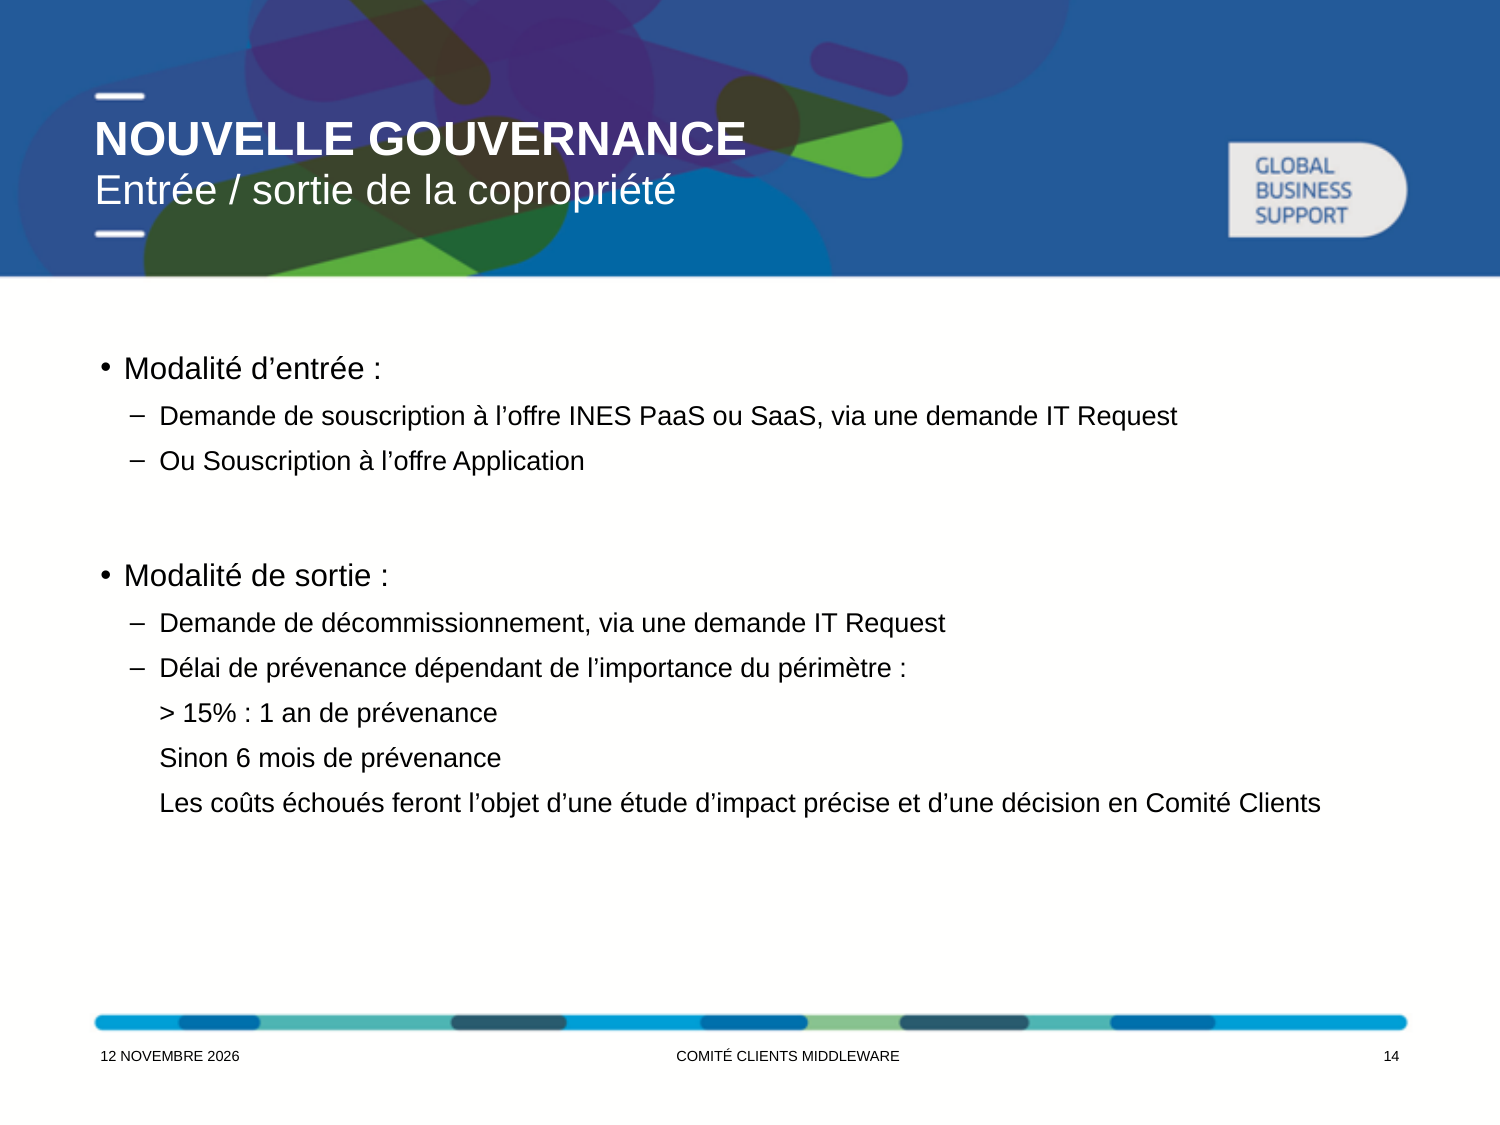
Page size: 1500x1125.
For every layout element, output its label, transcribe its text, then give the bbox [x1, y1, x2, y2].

footer Comité Clients middleware [286, 1033, 1291, 1081]
list Modalité d’entrée : Demande de souscription à l’offre INES PaaS ou SaaS, via une demande IT Request Ou Souscription à l’offre Application Modalité de sortie : Demande de décommissionnement, via une demande IT Request Délai de prévenance dépendant de l’importance du périmètre : > 15% : 1 an de prévenance Sinon 6 mois de prévenance Les coûts échoués feront l’objet d’une étude d’impact précise et d’une décision en Comité Clients [100, 348, 1400, 957]
picture [0, 0, 1500, 1125]
title NOUVELLE GOUVERNANCE [94, 117, 1040, 171]
slide_number 7 juin 2016 [100, 1033, 254, 1081]
slide_number 13 [1322, 1033, 1400, 1081]
subtitle Entrée / sortie de la copropriété [94, 171, 1040, 225]
